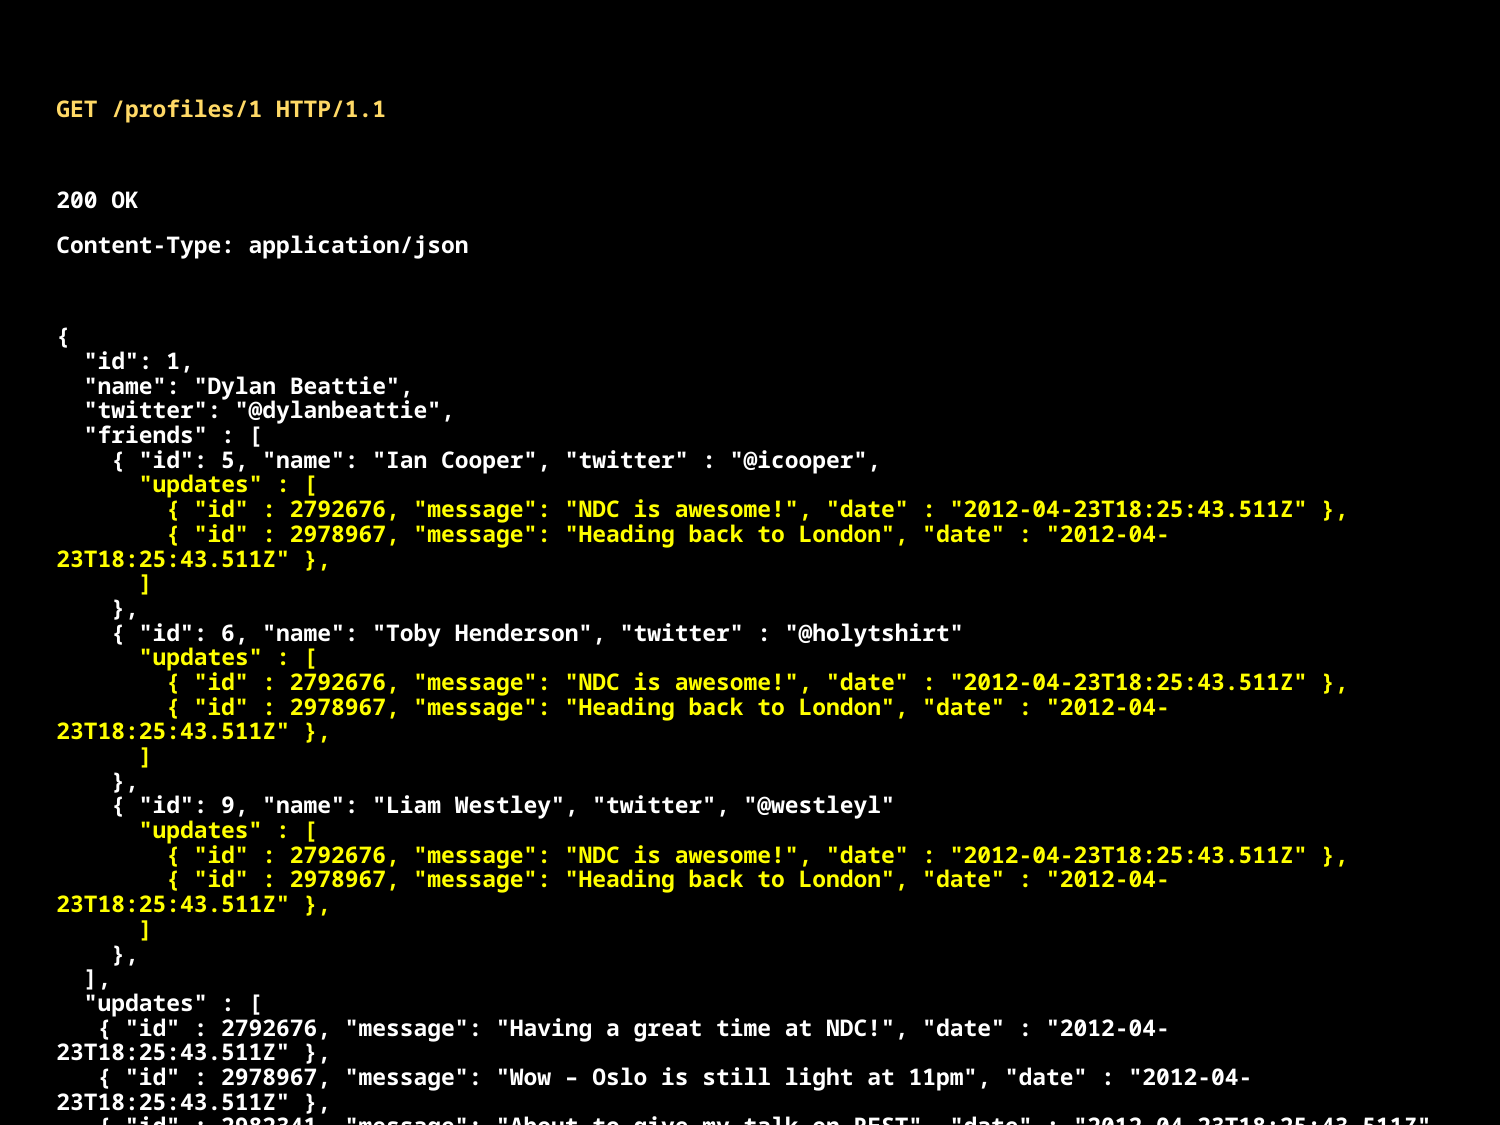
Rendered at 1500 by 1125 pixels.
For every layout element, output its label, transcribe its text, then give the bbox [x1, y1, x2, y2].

list GET /profiles/1 HTTP/1.1 200 OK Content-Type: application/json { "id": 1, "name": "Dylan Beattie", "twitter": "@dylanbeattie", "friends" : [ { "id": 5, "name": "Ian Cooper", "twitter" : "@icooper", "updates" : [ { "id" : 2792676, "message": "NDC is awesome!", "date" : "2012-04-23T18:25:43.511Z" }, { "id" : 2978967, "message": "Heading back to London", "date" : "2012-04-23T18:25:43.511Z" }, ] }, { "id": 6, "name": "Toby Henderson", "twitter" : "@holytshirt" "updates" : [ { "id" : 2792676, "message": "NDC is awesome!", "date" : "2012-04-23T18:25:43.511Z" }, { "id" : 2978967, "message": "Heading back to London", "date" : "2012-04-23T18:25:43.511Z" }, ] }, { "id": 9, "name": "Liam Westley", "twitter", "@westleyl" "updates" : [ { "id" : 2792676, "message": "NDC is awesome!", "date" : "2012-04-23T18:25:43.511Z" }, { "id" : 2978967, "message": "Heading back to London", "date" : "2012-04-23T18:25:43.511Z" }, ] }, ], "updates" : [ { "id" : 2792676, "message": "Having a great time at NDC!", "date" : "2012-04-23T18:25:43.511Z" }, { "id" : 2978967, "message": "Wow – Oslo is still light at 11pm", "date" : "2012-04-23T18:25:43.511Z" }, { "id" : 2982341, "message": "About to give my talk on REST", "date" : "2012-04-23T18:25:43.511Z" } ] } } [41, 90, 1459, 1094]
